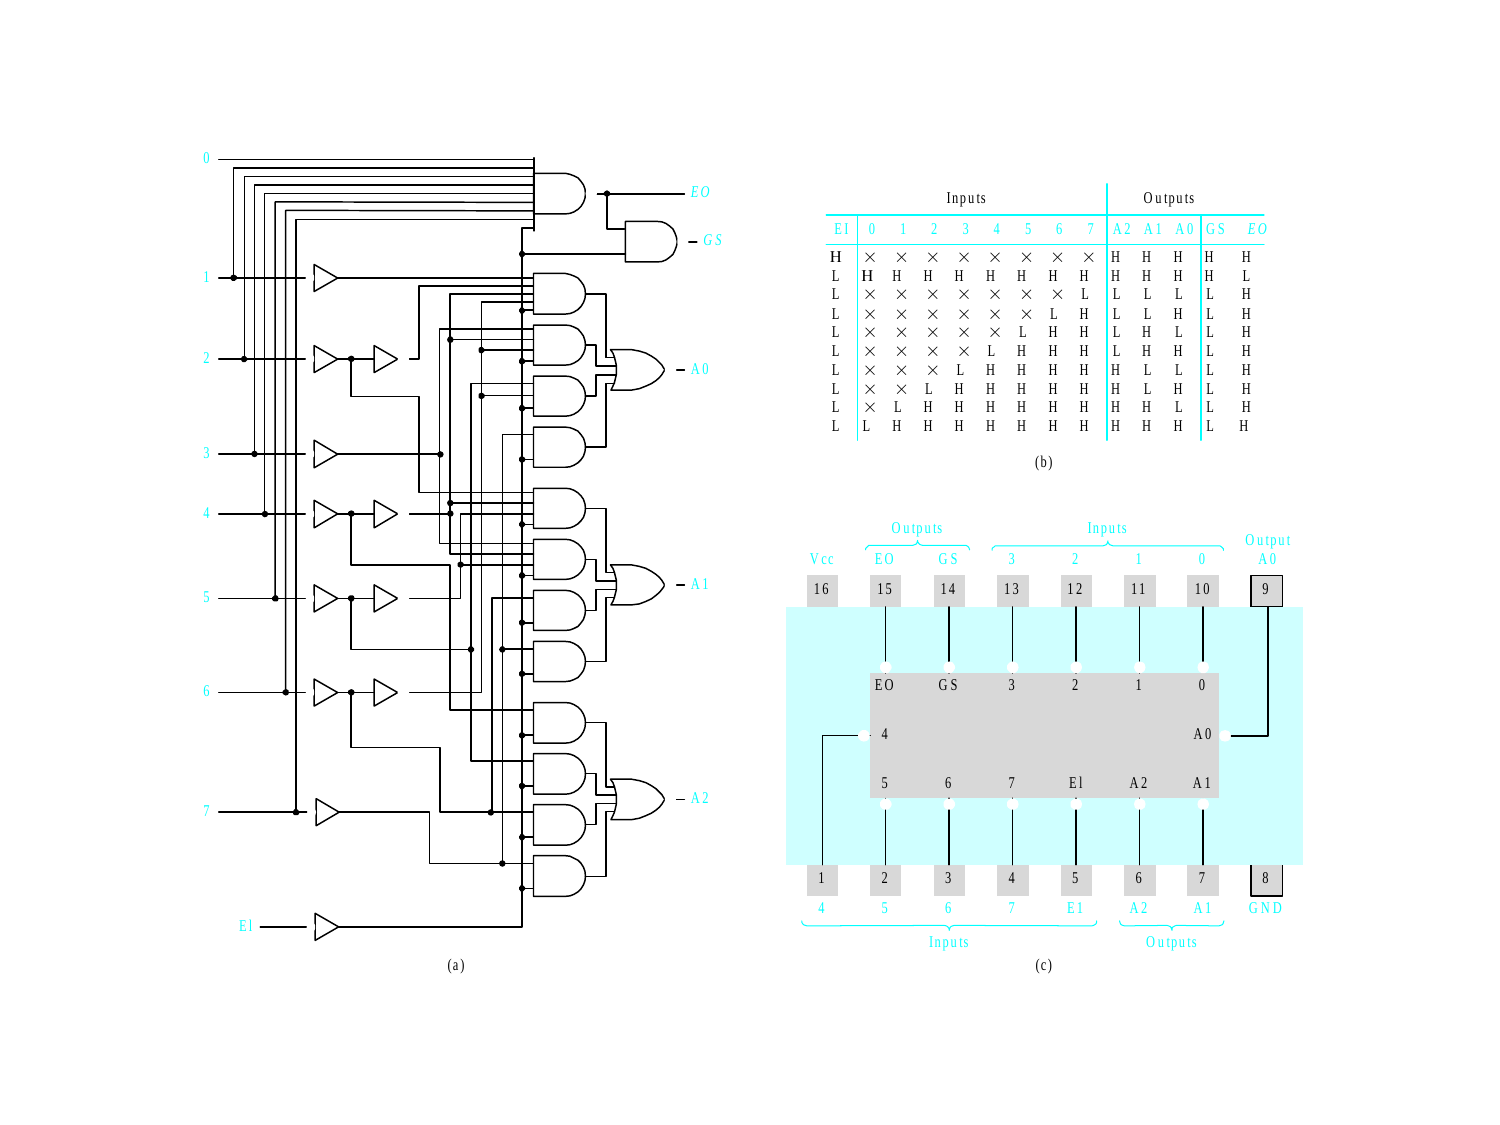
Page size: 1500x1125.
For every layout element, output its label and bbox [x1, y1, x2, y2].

text_box [181, 145, 1318, 980]
